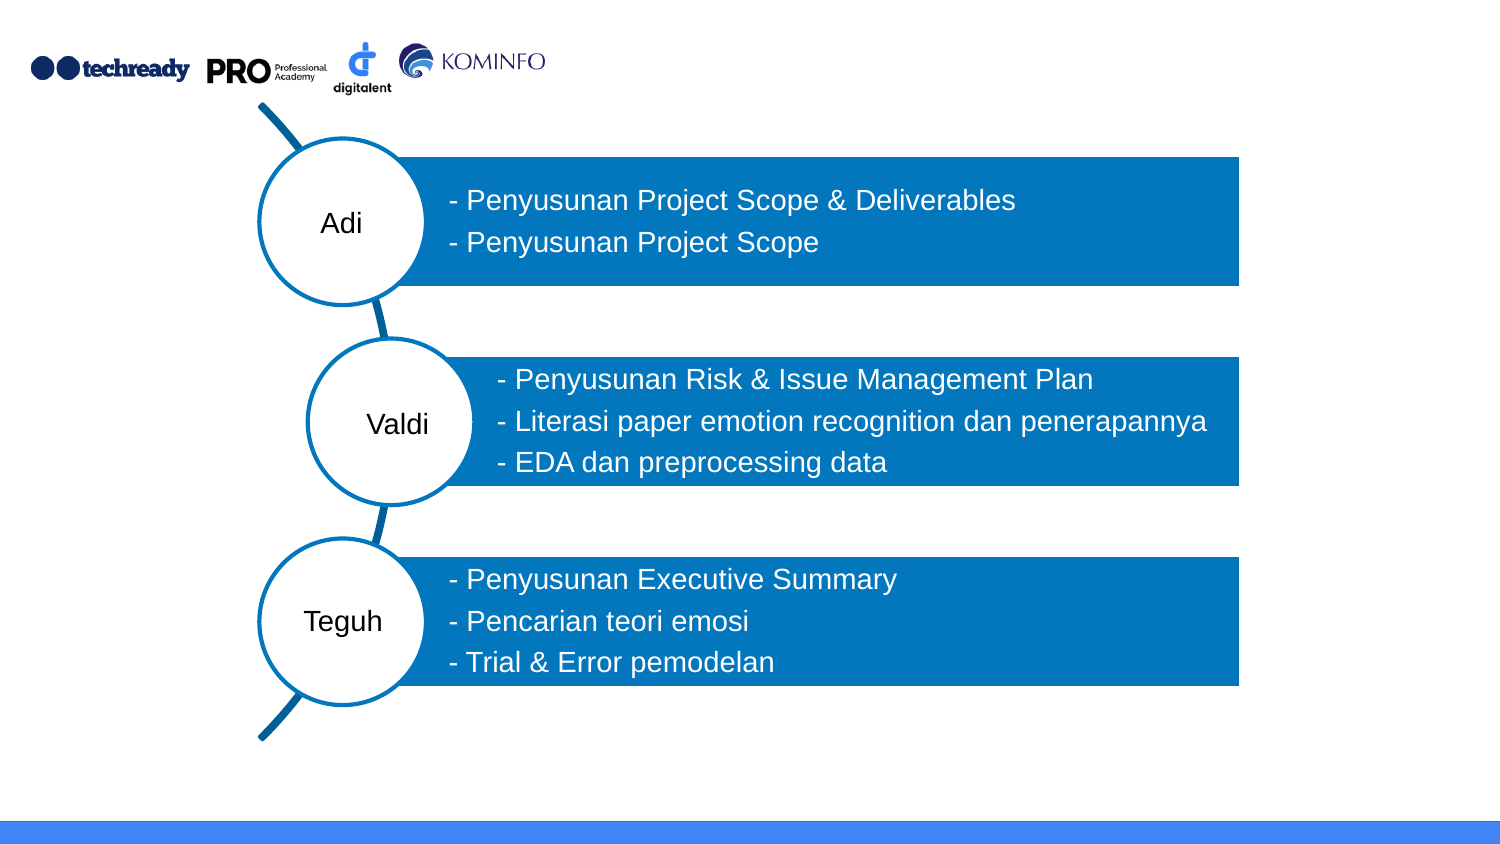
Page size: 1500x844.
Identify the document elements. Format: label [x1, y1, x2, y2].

picture [24, 24, 557, 105]
text_box [249, 88, 1251, 756]
text_box [286, 196, 447, 646]
